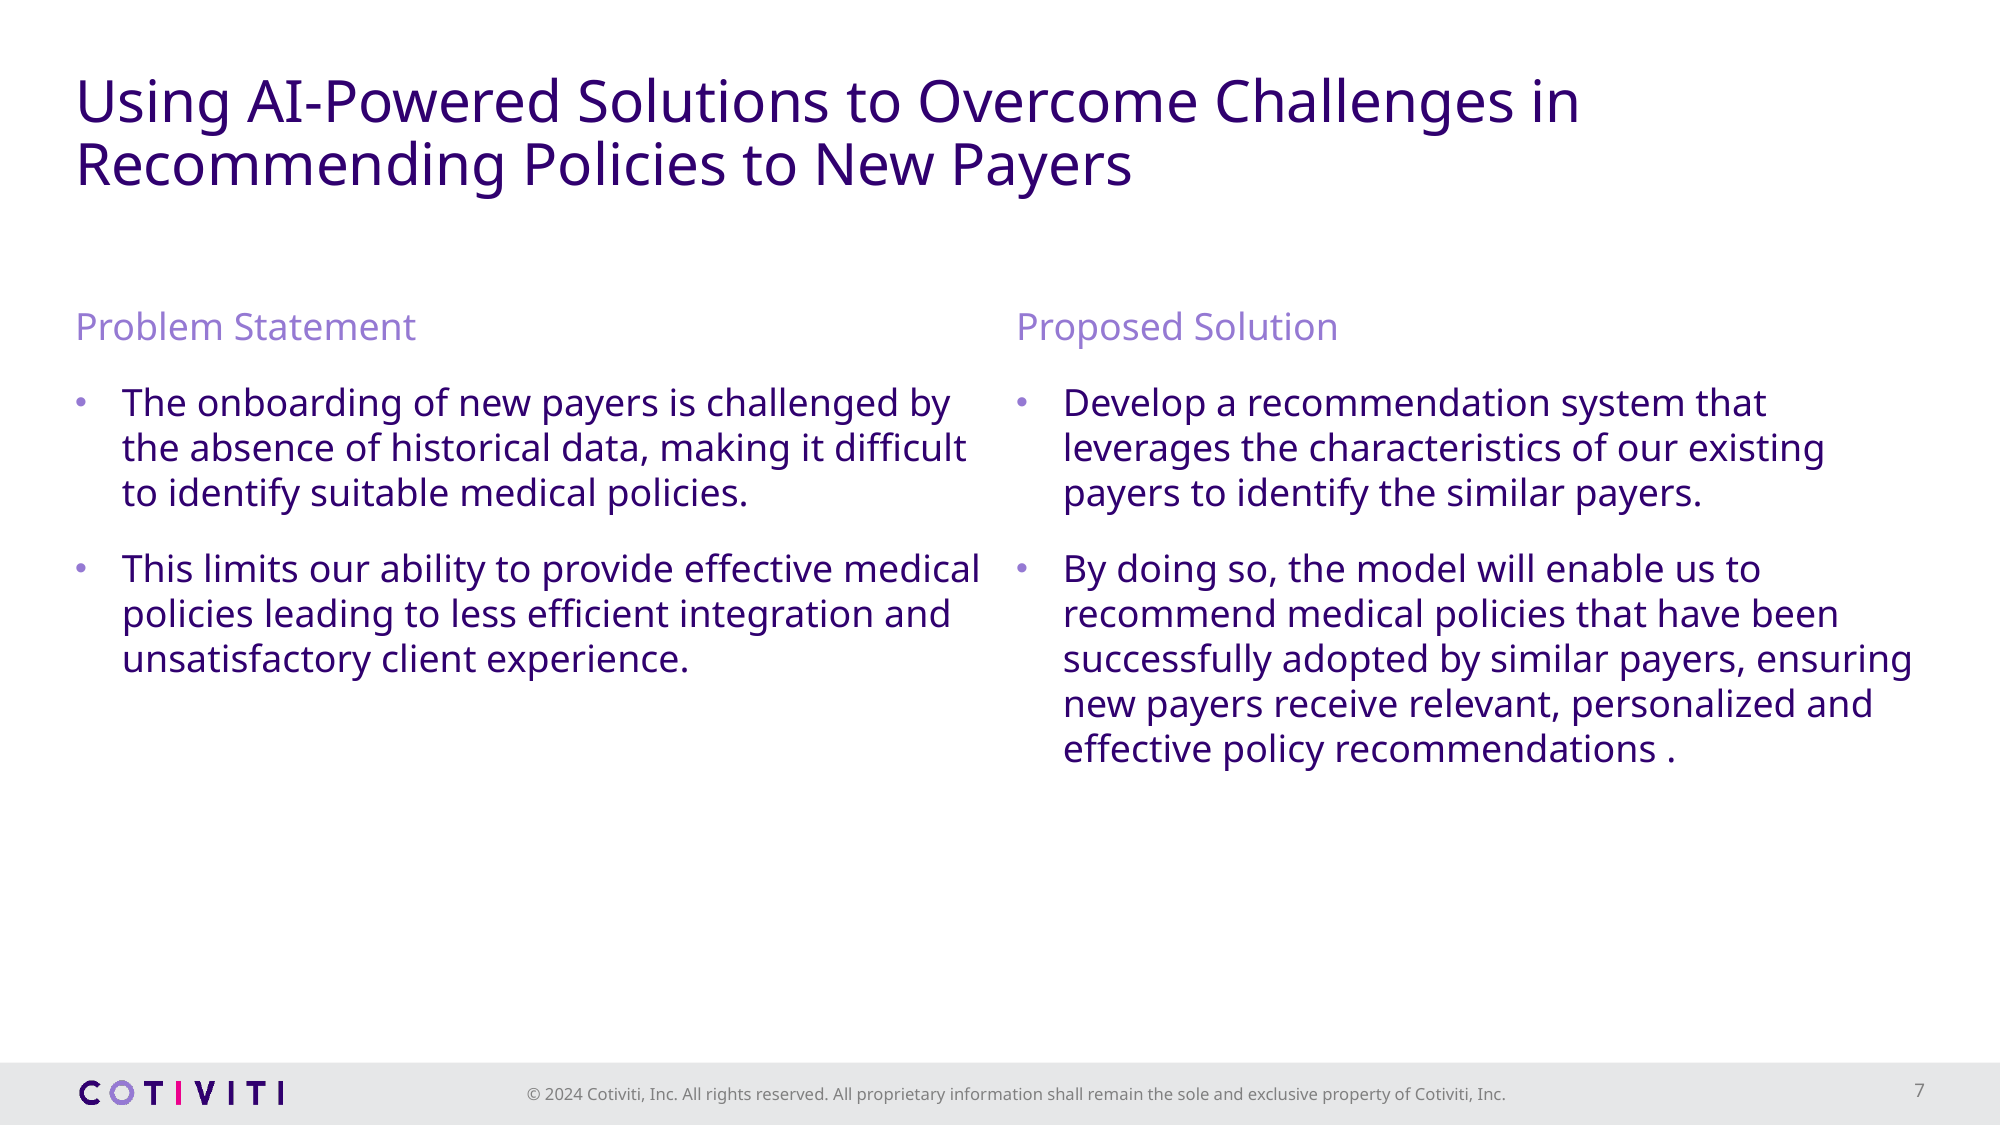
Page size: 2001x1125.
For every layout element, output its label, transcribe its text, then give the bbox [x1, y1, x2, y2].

list Proposed Solution Develop a recommendation system that leverages the characteristics of our existing payers to identify the similar payers. By doing so, the model will enable us to recommend medical policies that have been successfully adopted by similar payers, ensuring new payers receive relevant, personalized and effective policy recommendations . [1016, 302, 1925, 896]
picture [47, 1041, 315, 1125]
slide_number 7 [1845, 1069, 1925, 1115]
list Problem Statement The onboarding of new payers is challenged by the absence of historical data, making it difficult to identify suitable medical policies. This limits our ability to provide effective medical policies leading to less efficient integration and unsatisfactory client experience. [75, 302, 984, 896]
title Using AI-Powered Solutions to Overcome Challenges in Recommending Policies to New Payers [75, 59, 1925, 210]
